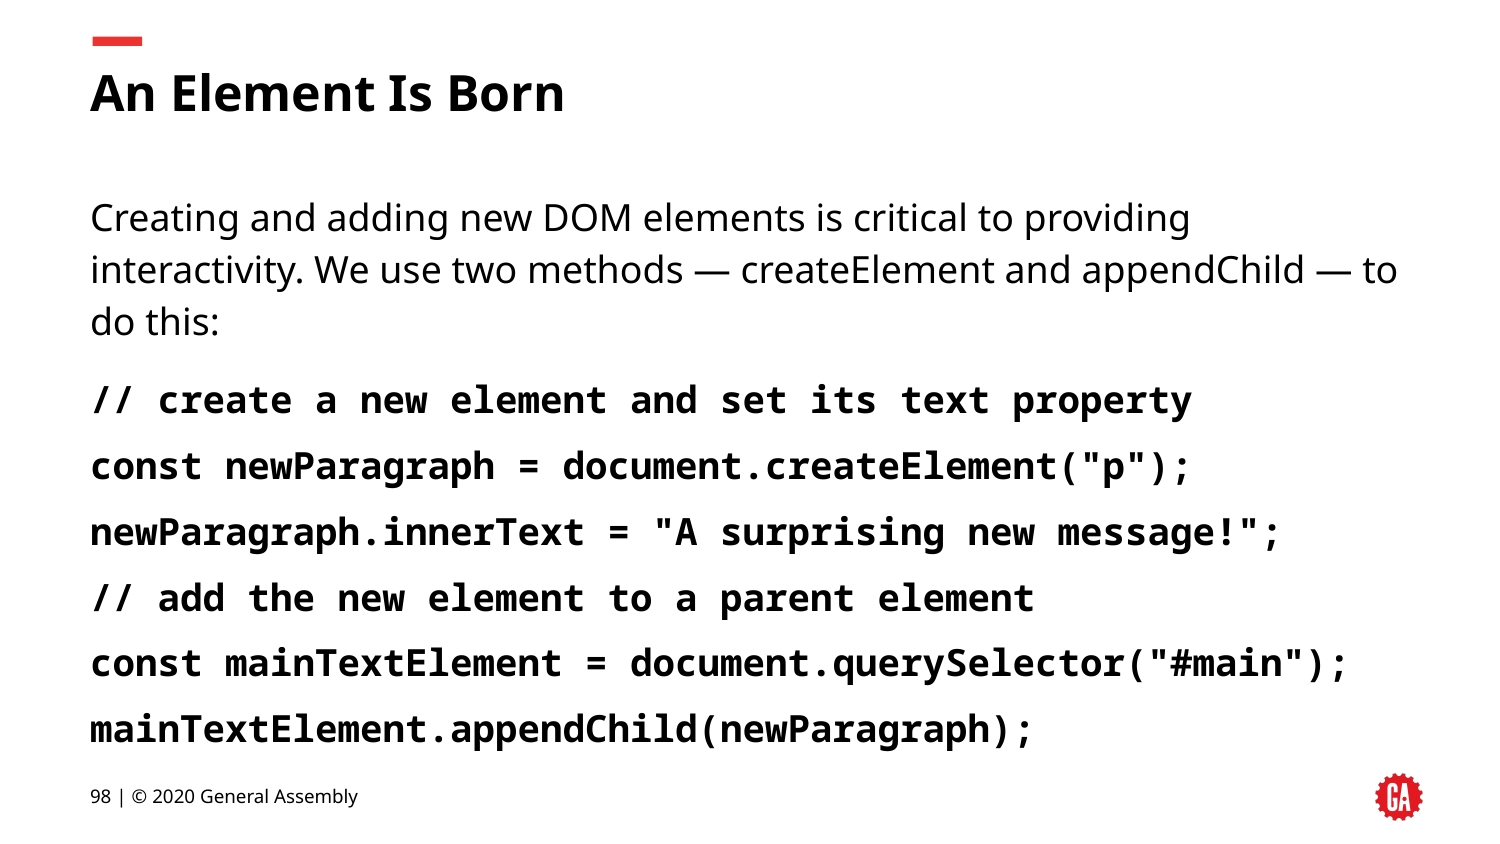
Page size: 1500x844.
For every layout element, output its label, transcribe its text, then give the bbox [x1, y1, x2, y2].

title An Element Is Born [75, 46, 1473, 140]
picture [1373, 771, 1425, 823]
slide_number ‹#› | © 2020 General Assembly [75, 764, 465, 830]
list Creating and adding new DOM elements is critical to providing interactivity. We use two methods — createElement and appendChild — to do this: // create a new element and set its text property const newParagraph = document.createElement("p"); newParagraph.innerText = "A surprising new message!"; // add the new element to a parent element const mainTextElement = document.querySelector("#main"); mainTextElement.appendChild(newParagraph); [75, 172, 1425, 655]
